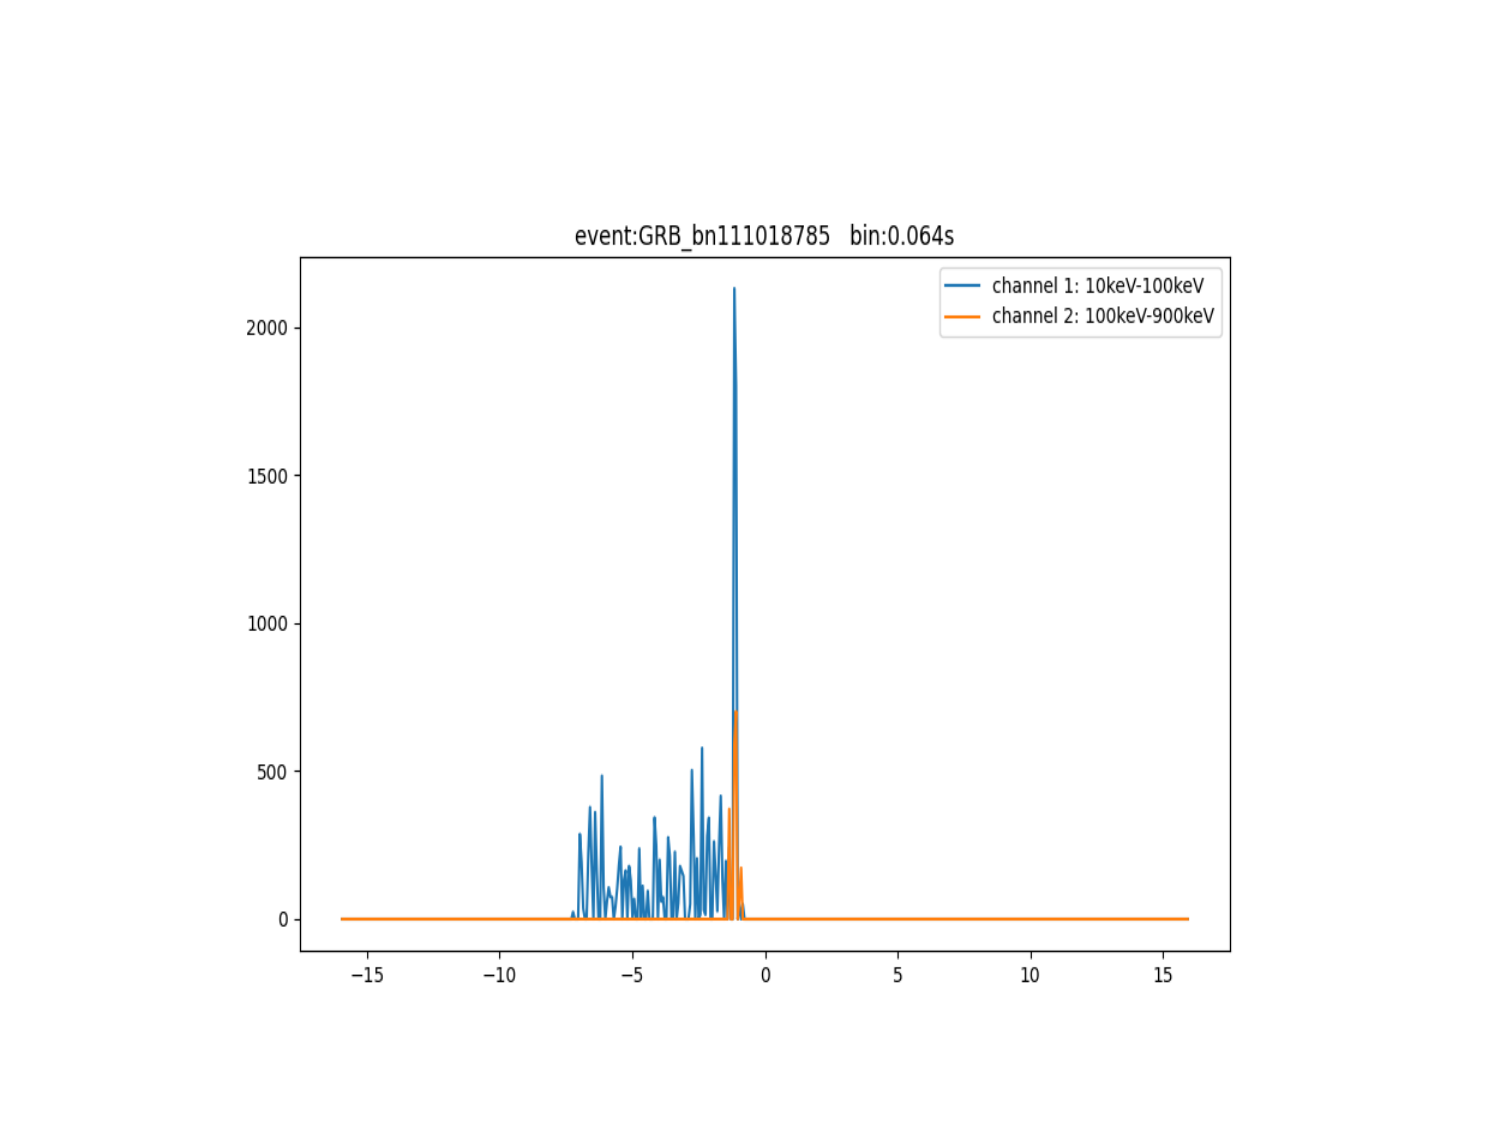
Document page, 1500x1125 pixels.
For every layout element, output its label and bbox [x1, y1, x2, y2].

picture [149, 149, 1351, 1051]
